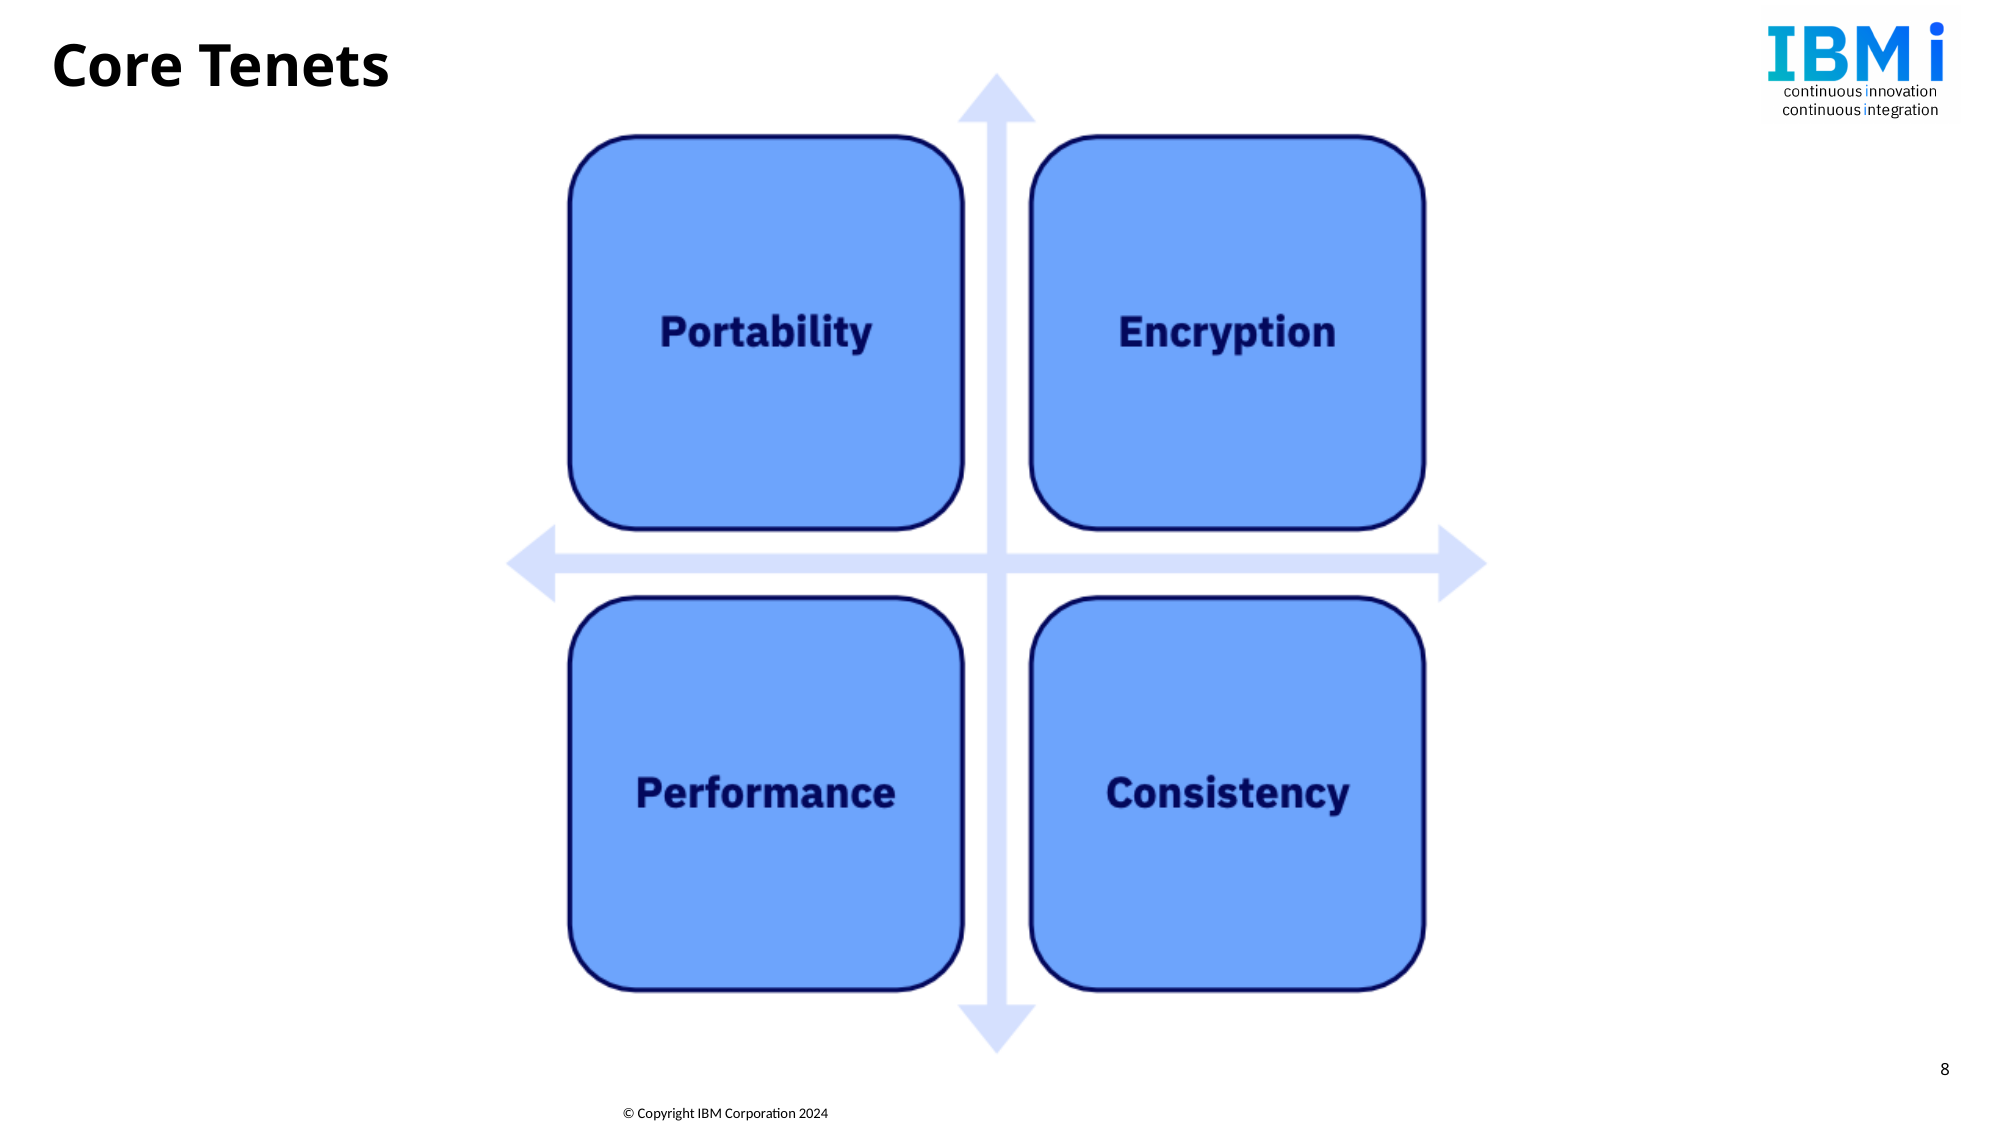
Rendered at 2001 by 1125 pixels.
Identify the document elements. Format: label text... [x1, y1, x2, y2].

title Core Tenets [51, 36, 1721, 101]
slide_number 8 [1500, 1055, 1950, 1086]
picture [485, 63, 1515, 1062]
picture [1761, 5, 1961, 124]
